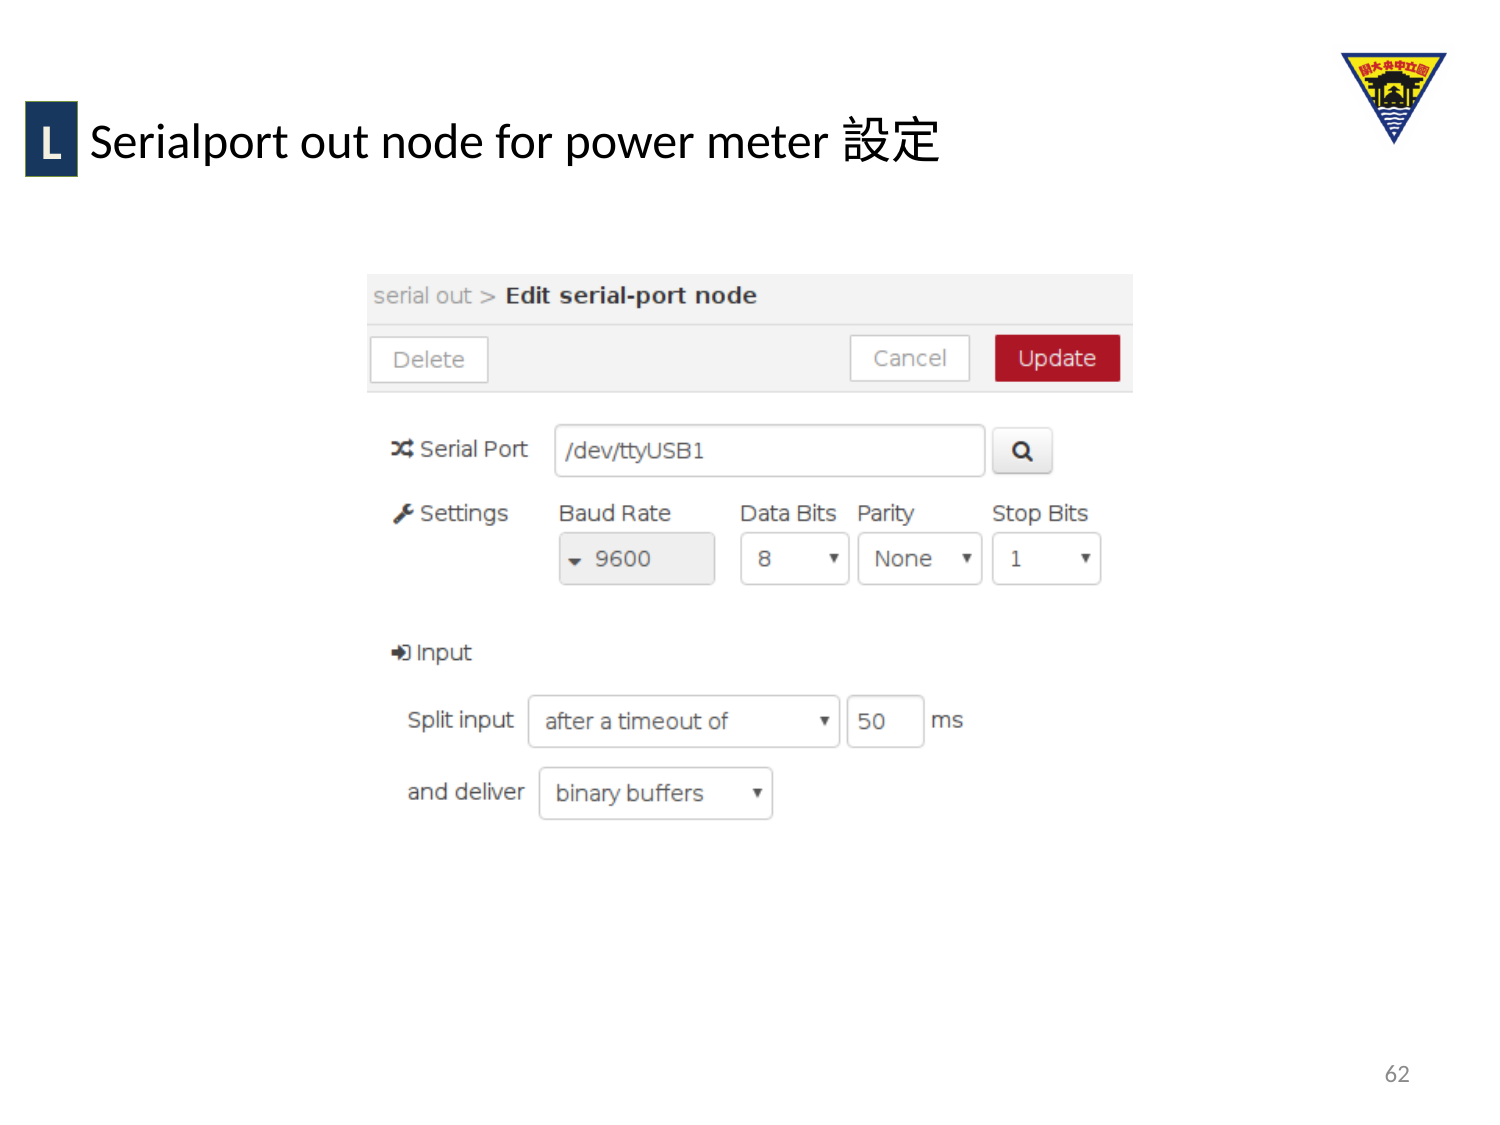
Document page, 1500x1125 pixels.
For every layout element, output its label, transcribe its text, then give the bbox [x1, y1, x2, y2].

picture [1329, 43, 1455, 101]
picture [366, 274, 1134, 851]
slide_number 62 [1074, 1042, 1425, 1103]
text_box L [25, 101, 78, 177]
text_box Serialport out node for power meter設定 [75, 101, 1460, 237]
